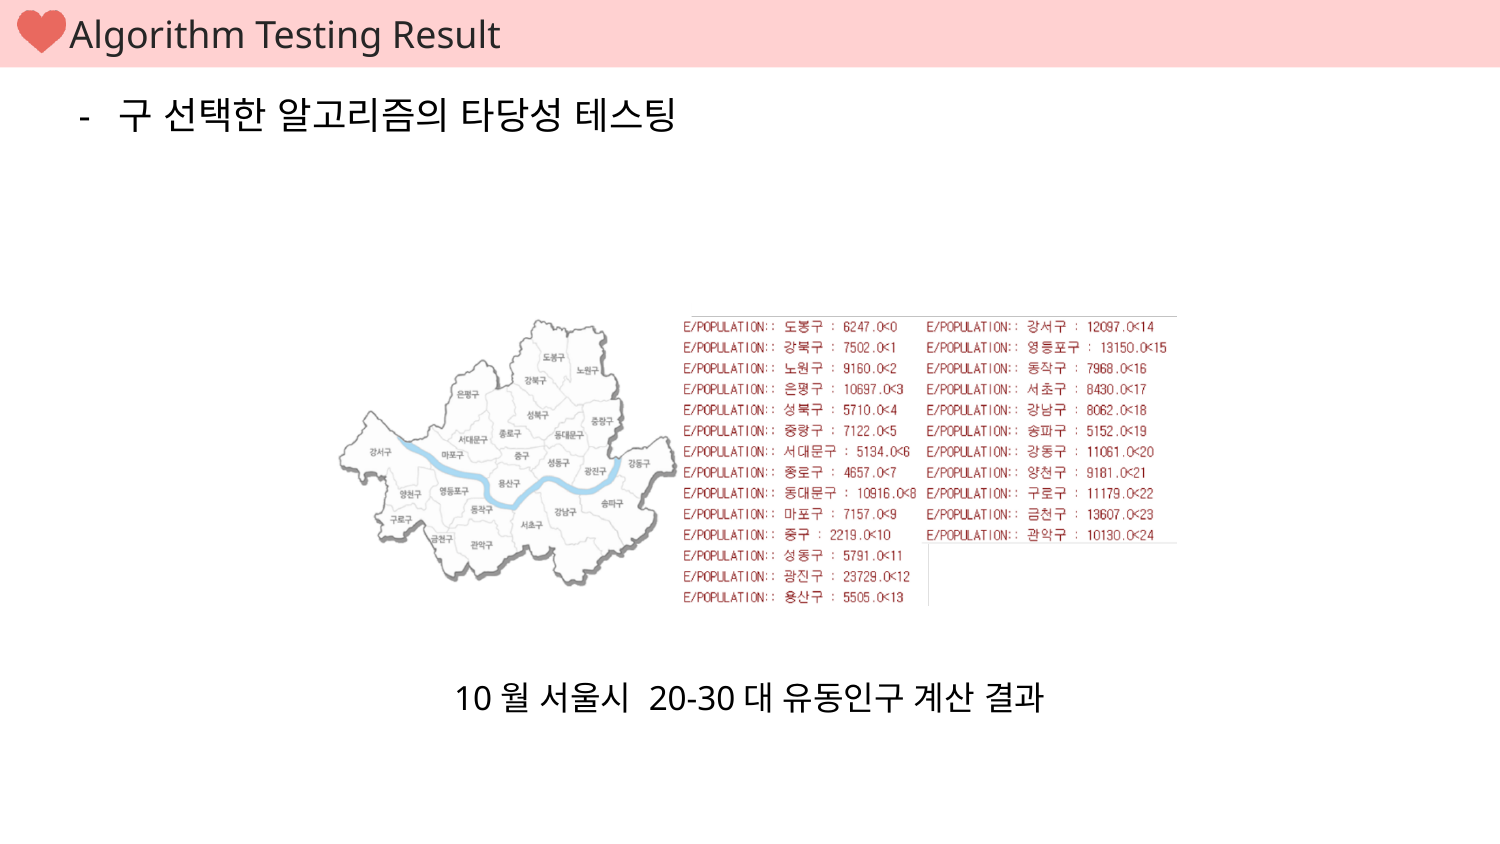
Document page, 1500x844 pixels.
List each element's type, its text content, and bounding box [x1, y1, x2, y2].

text_box - 구 선택한 알고리즘의 타당성 테스팅 [63, 81, 914, 145]
text_box 10월 서울시 20-30대 유동인구 계산 결과 [47, 669, 1453, 725]
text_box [17, 3, 511, 65]
text_box [0, 0, 1500, 70]
picture [323, 303, 1177, 606]
